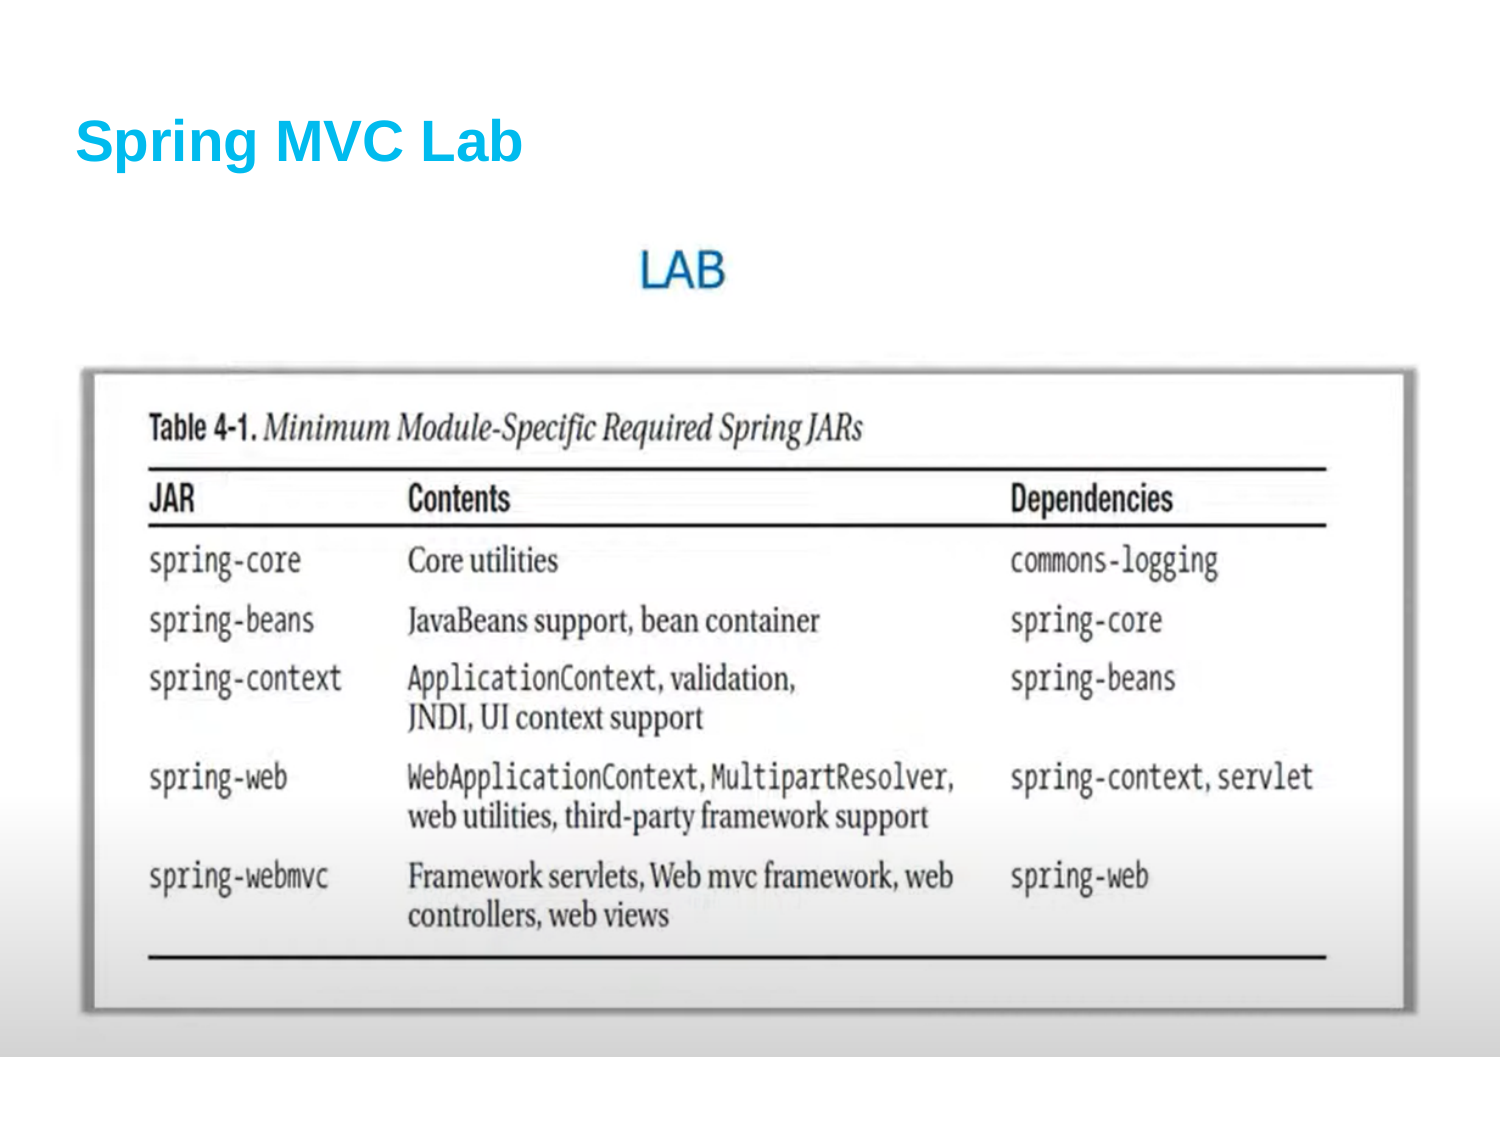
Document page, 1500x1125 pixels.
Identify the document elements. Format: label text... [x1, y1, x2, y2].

title Spring MVC Lab [75, 30, 1425, 173]
picture [0, 237, 1500, 1058]
